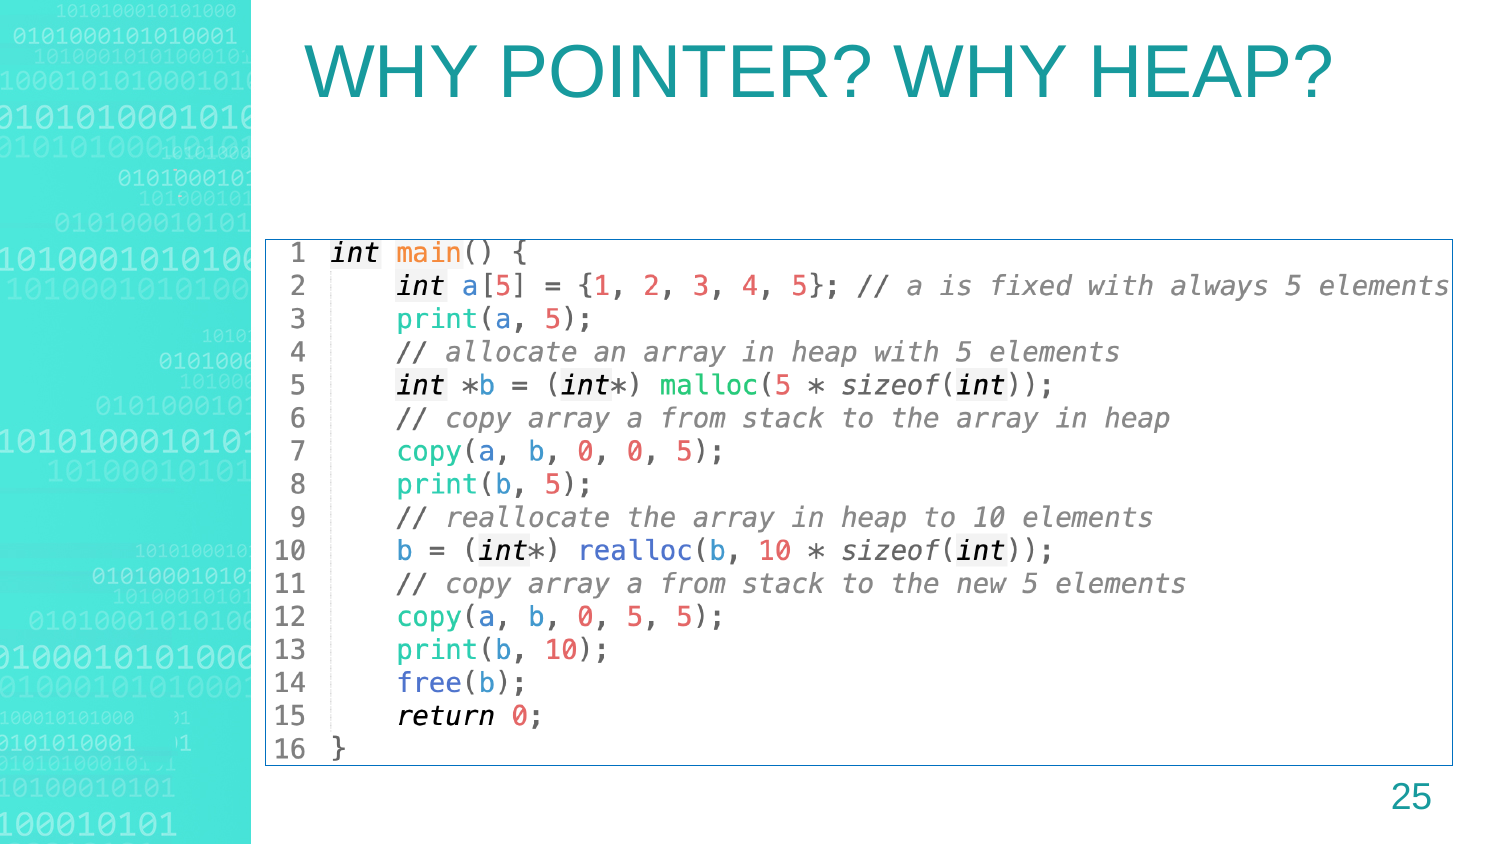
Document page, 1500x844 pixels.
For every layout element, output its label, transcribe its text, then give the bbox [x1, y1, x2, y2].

list WHY POINTER? WHY HEAP? [289, 20, 1500, 115]
picture [0, 0, 1500, 844]
list Dynamic size arrays [289, 173, 1500, 765]
